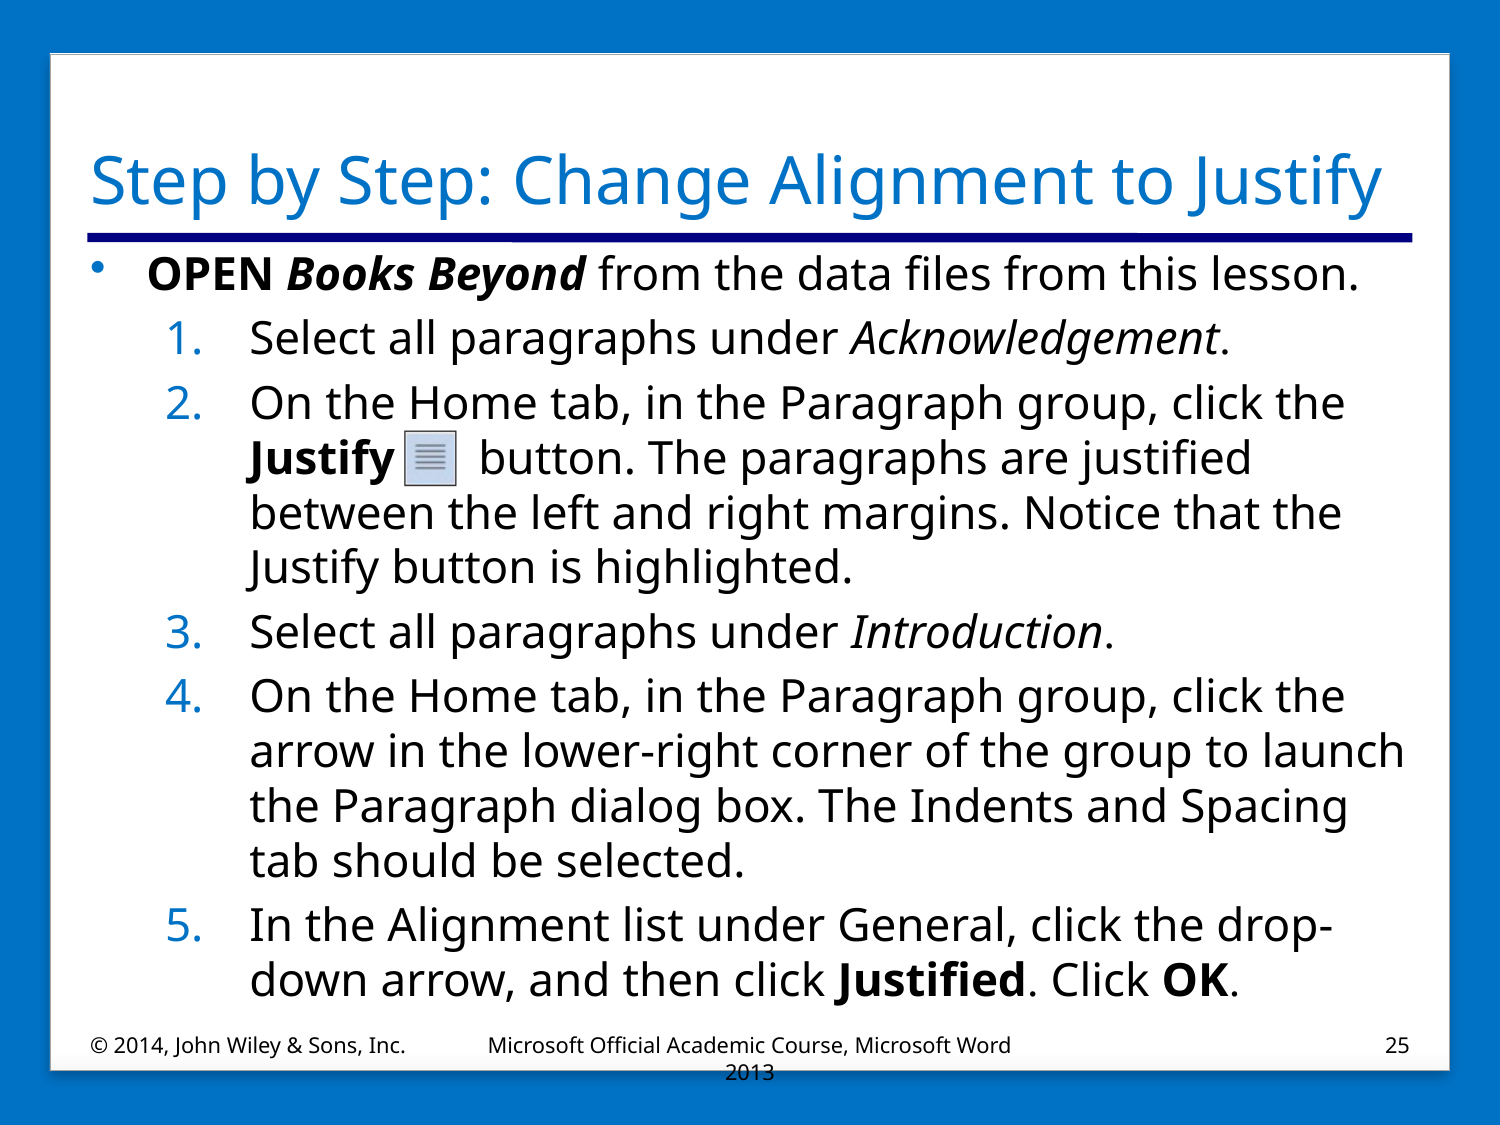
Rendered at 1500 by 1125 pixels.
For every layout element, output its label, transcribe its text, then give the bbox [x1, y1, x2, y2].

list OPEN Books Beyond from the data files from this lesson. Select all paragraphs under Acknowledgement. On the Home tab, in the Paragraph group, click the Justify button. The paragraphs are justified between the left and right margins. Notice that the Justify button is highlighted. Select all paragraphs under Introduction. On the Home tab, in the Paragraph group, click the arrow in the lower-right corner of the group to launch the Paragraph dialog box. The Indents and Spacing tab should be selected. In the Alignment list under General, click the drop-down arrow, and then click Justified. Click OK. [75, 237, 1425, 1063]
picture [399, 424, 463, 493]
title Step by Step: Change Alignment to Justify [74, 74, 1426, 226]
footer Microsoft Official Academic Course, Microsoft Word 2013 [449, 1024, 1051, 1103]
slide_number © 2014, John Wiley & Sons, Inc. [74, 1024, 426, 1103]
slide_number 25 [1074, 1024, 1426, 1103]
